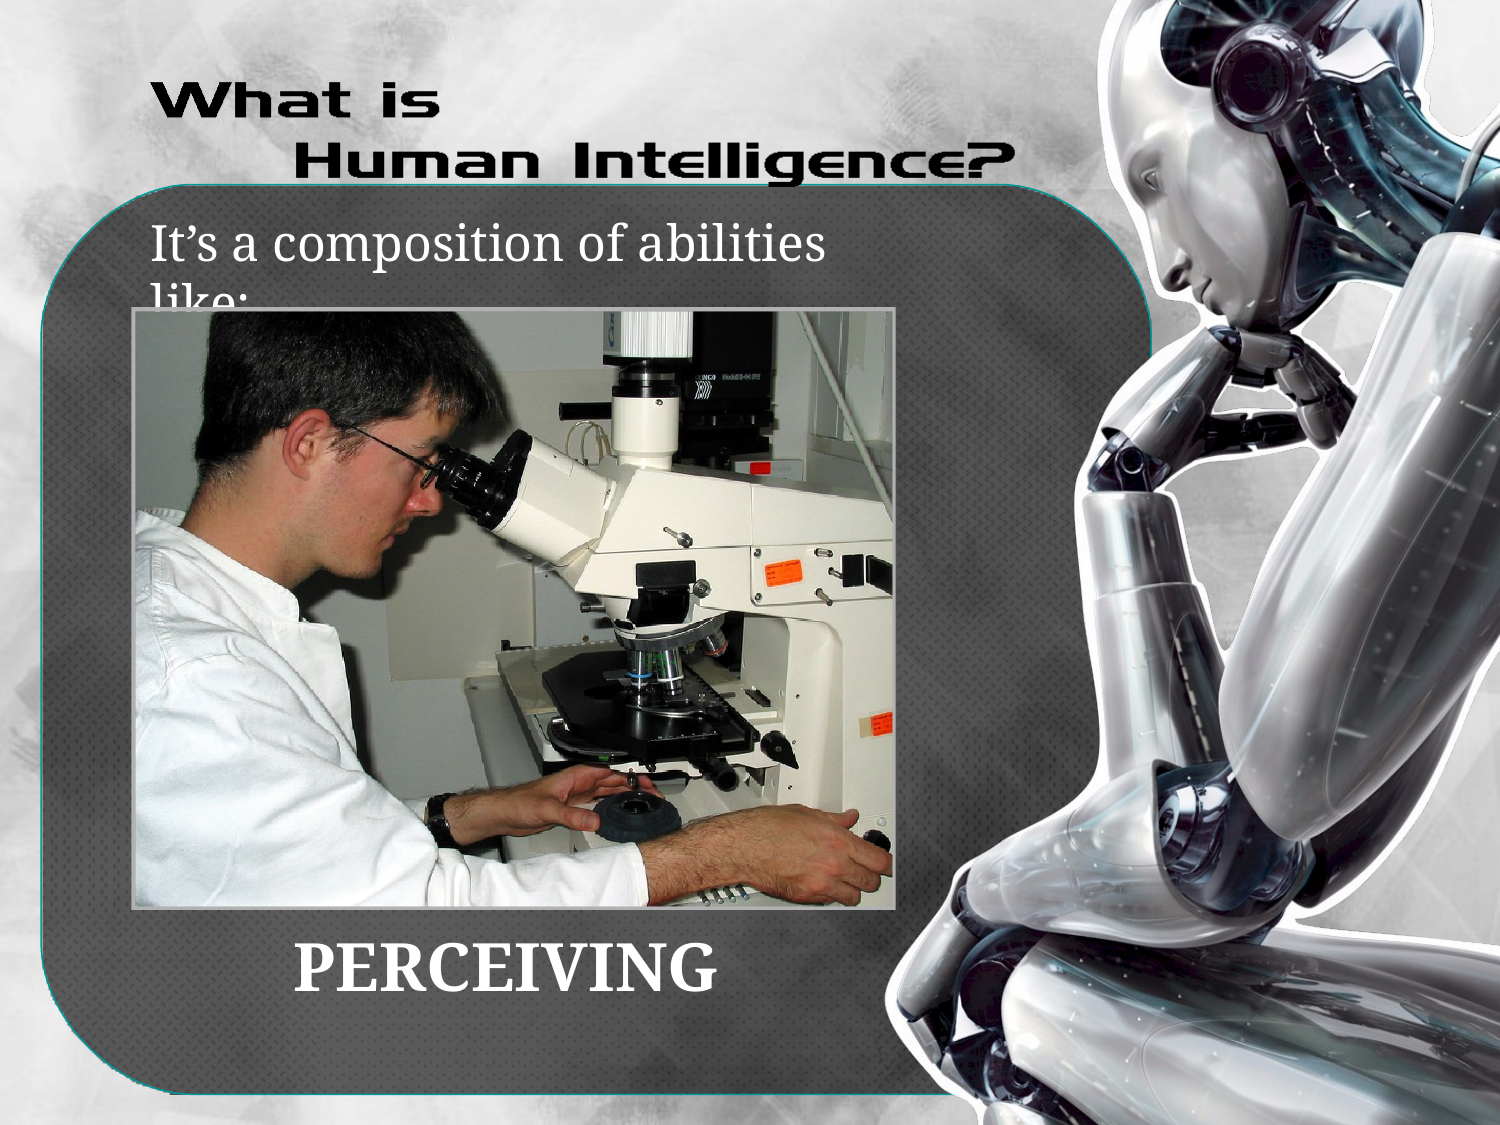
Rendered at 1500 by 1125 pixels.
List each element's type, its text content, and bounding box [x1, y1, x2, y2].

text_box PERCEIVING [291, 922, 760, 1005]
picture [0, 0, 1500, 1125]
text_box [131, 61, 1317, 910]
